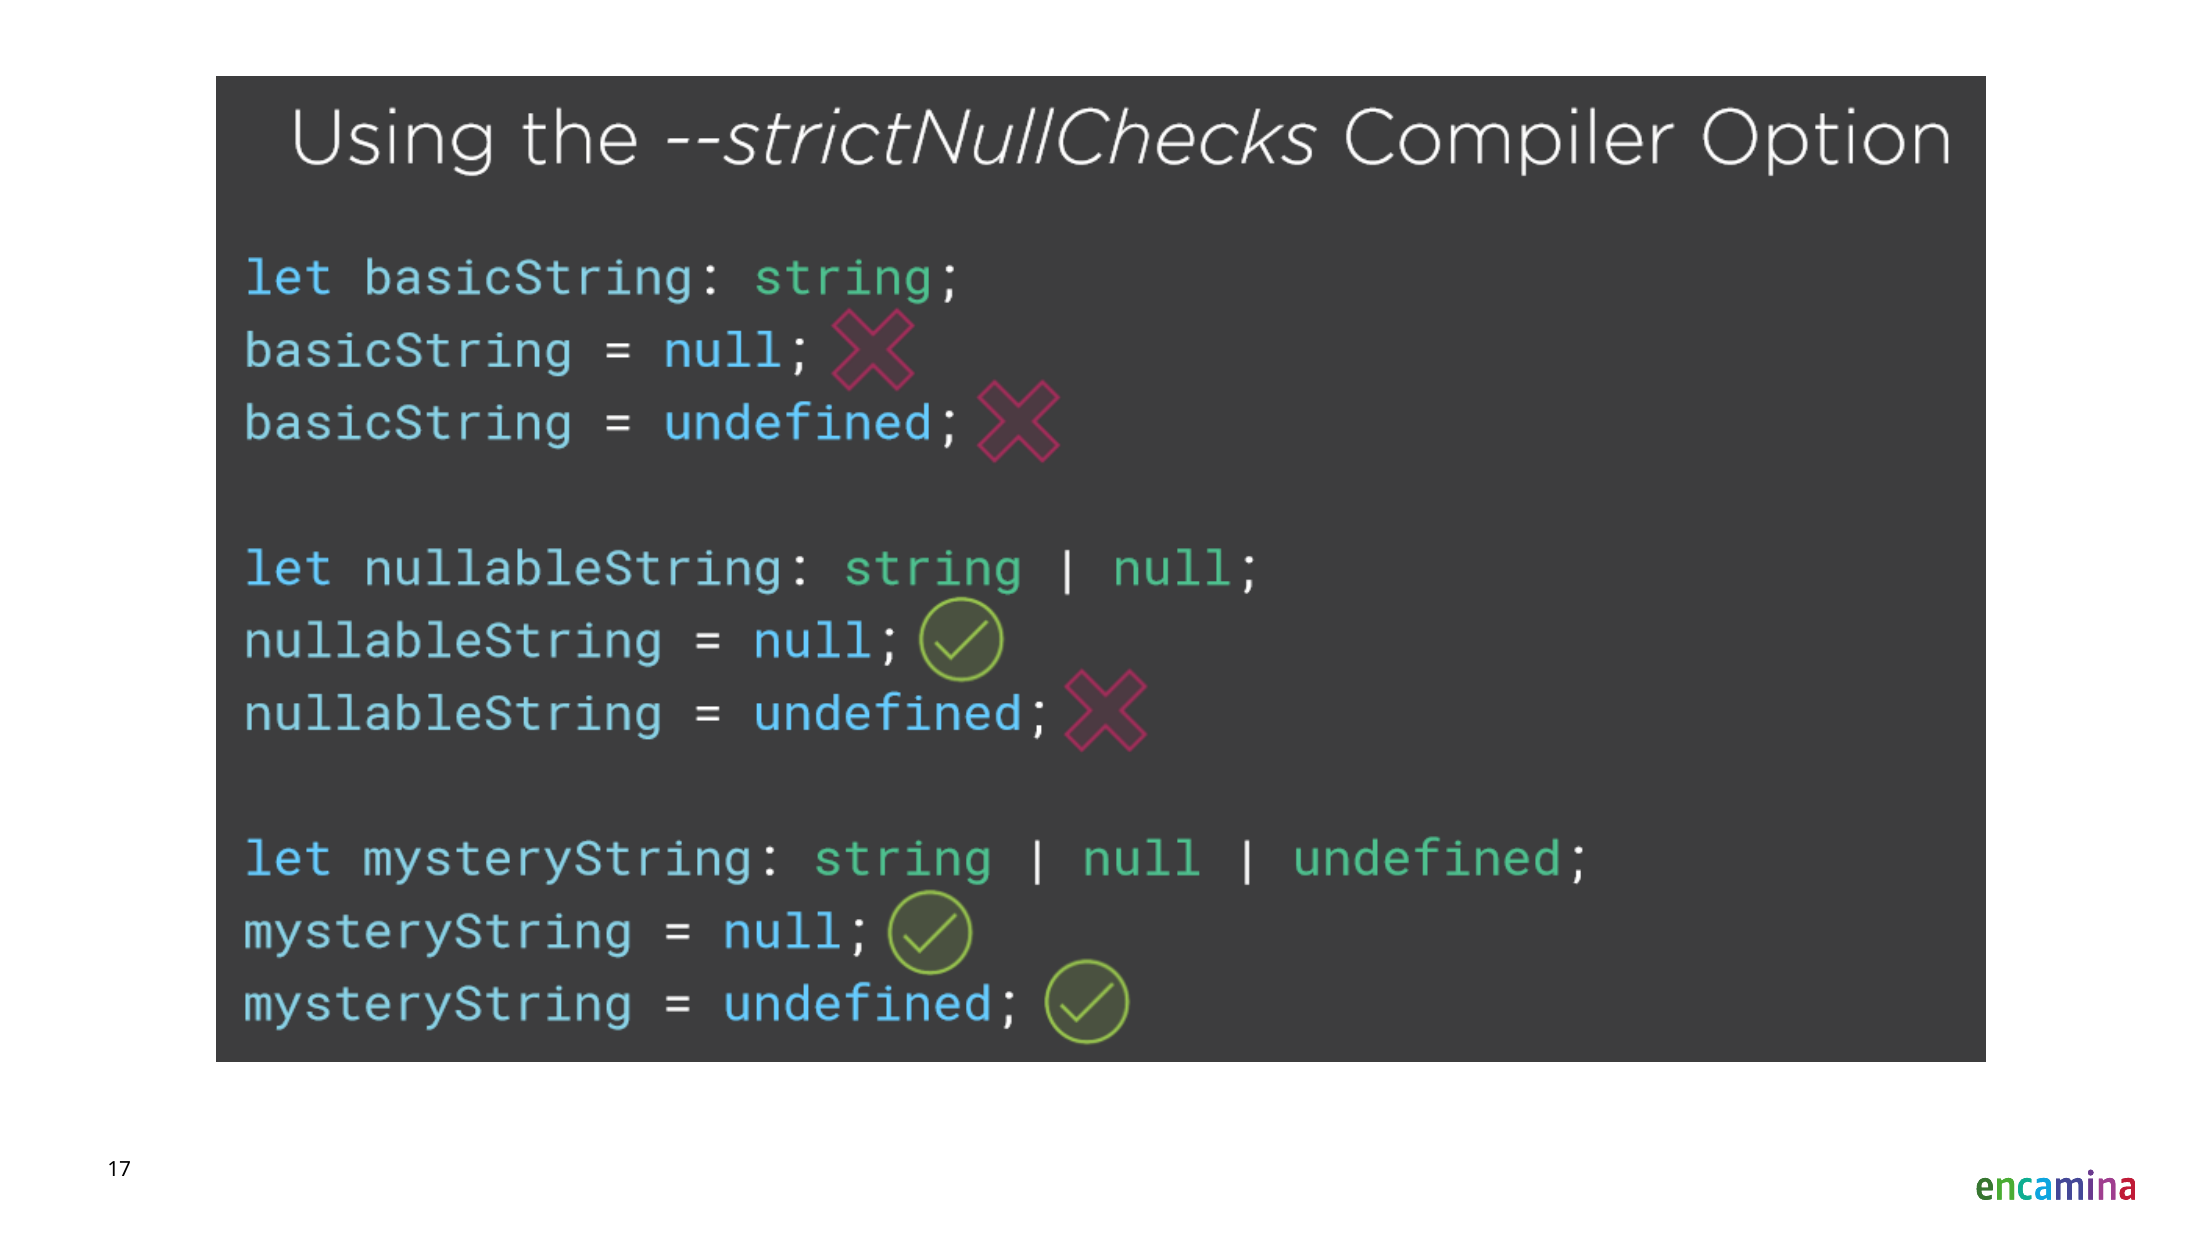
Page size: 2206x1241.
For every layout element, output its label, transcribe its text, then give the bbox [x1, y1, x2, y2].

slide_number 17 [92, 1131, 202, 1209]
picture [216, 76, 1986, 1062]
